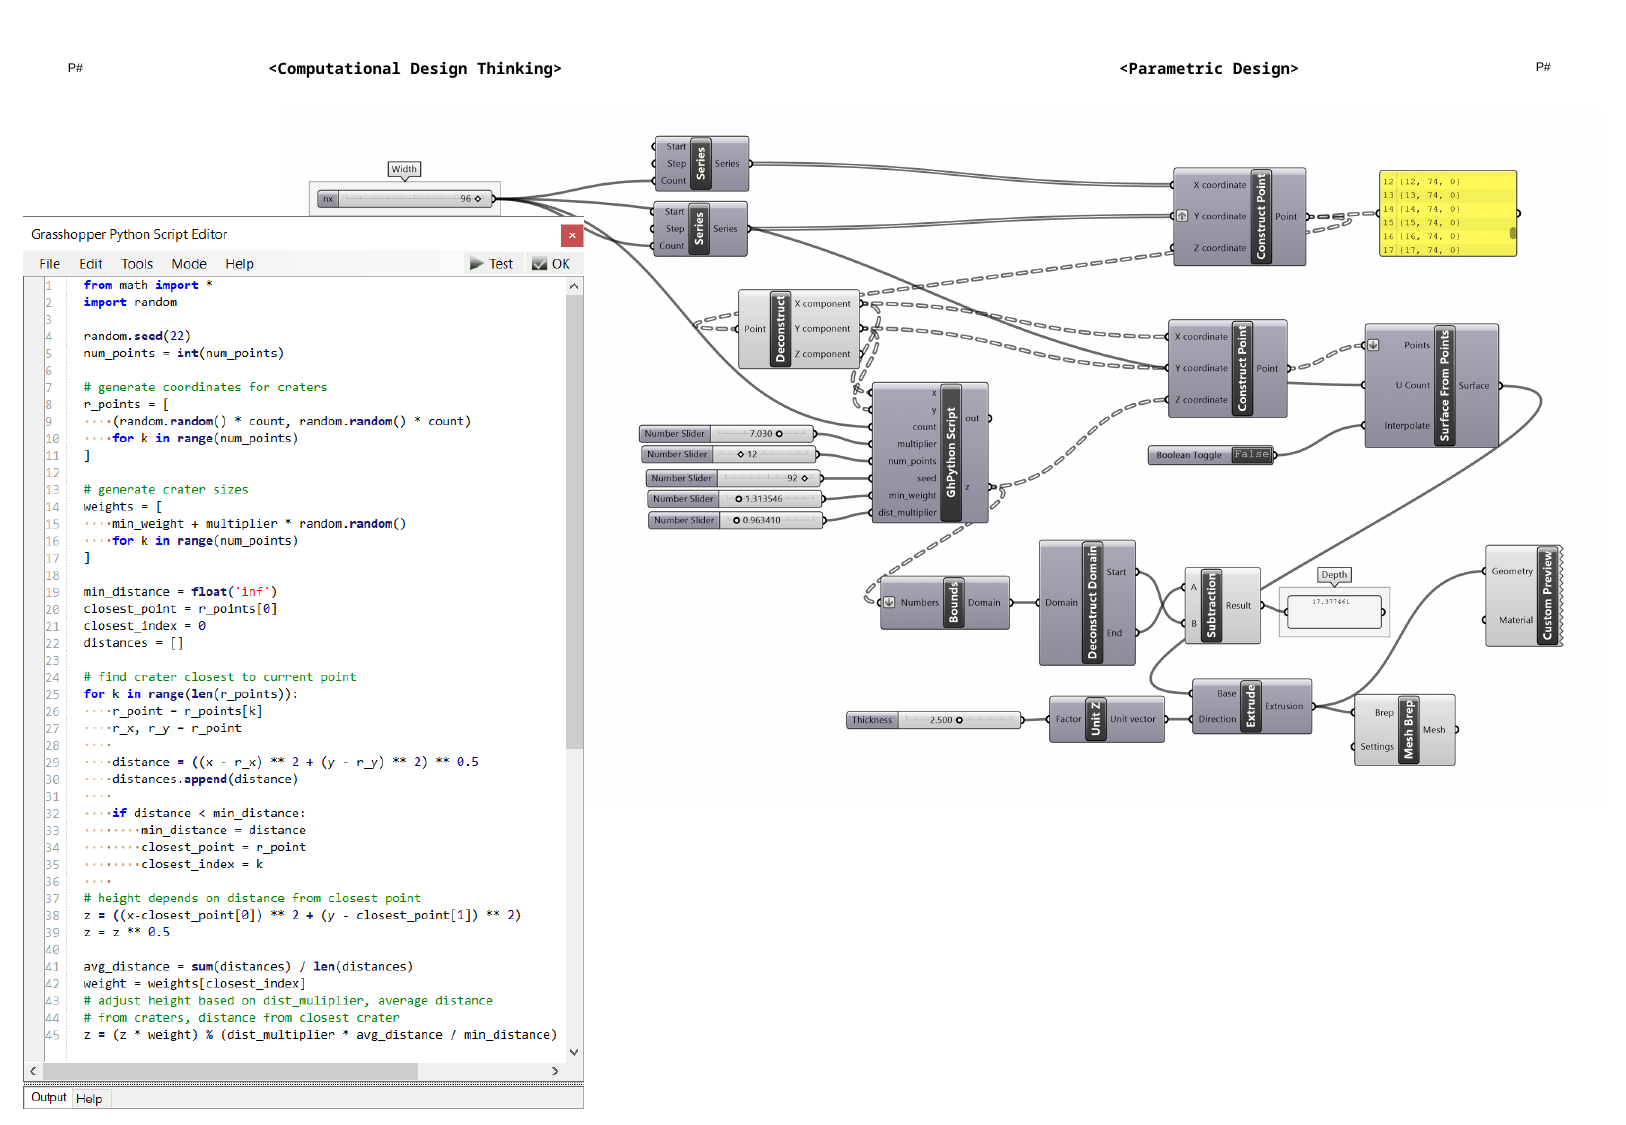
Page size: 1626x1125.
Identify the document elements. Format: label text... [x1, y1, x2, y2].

picture [23, 107, 1602, 1109]
text_box P# [53, 53, 165, 83]
text_box <Computational Design Thinking> [242, 51, 589, 86]
text_box P# [1453, 51, 1566, 82]
text_box <Parametric Design> [1036, 51, 1383, 86]
